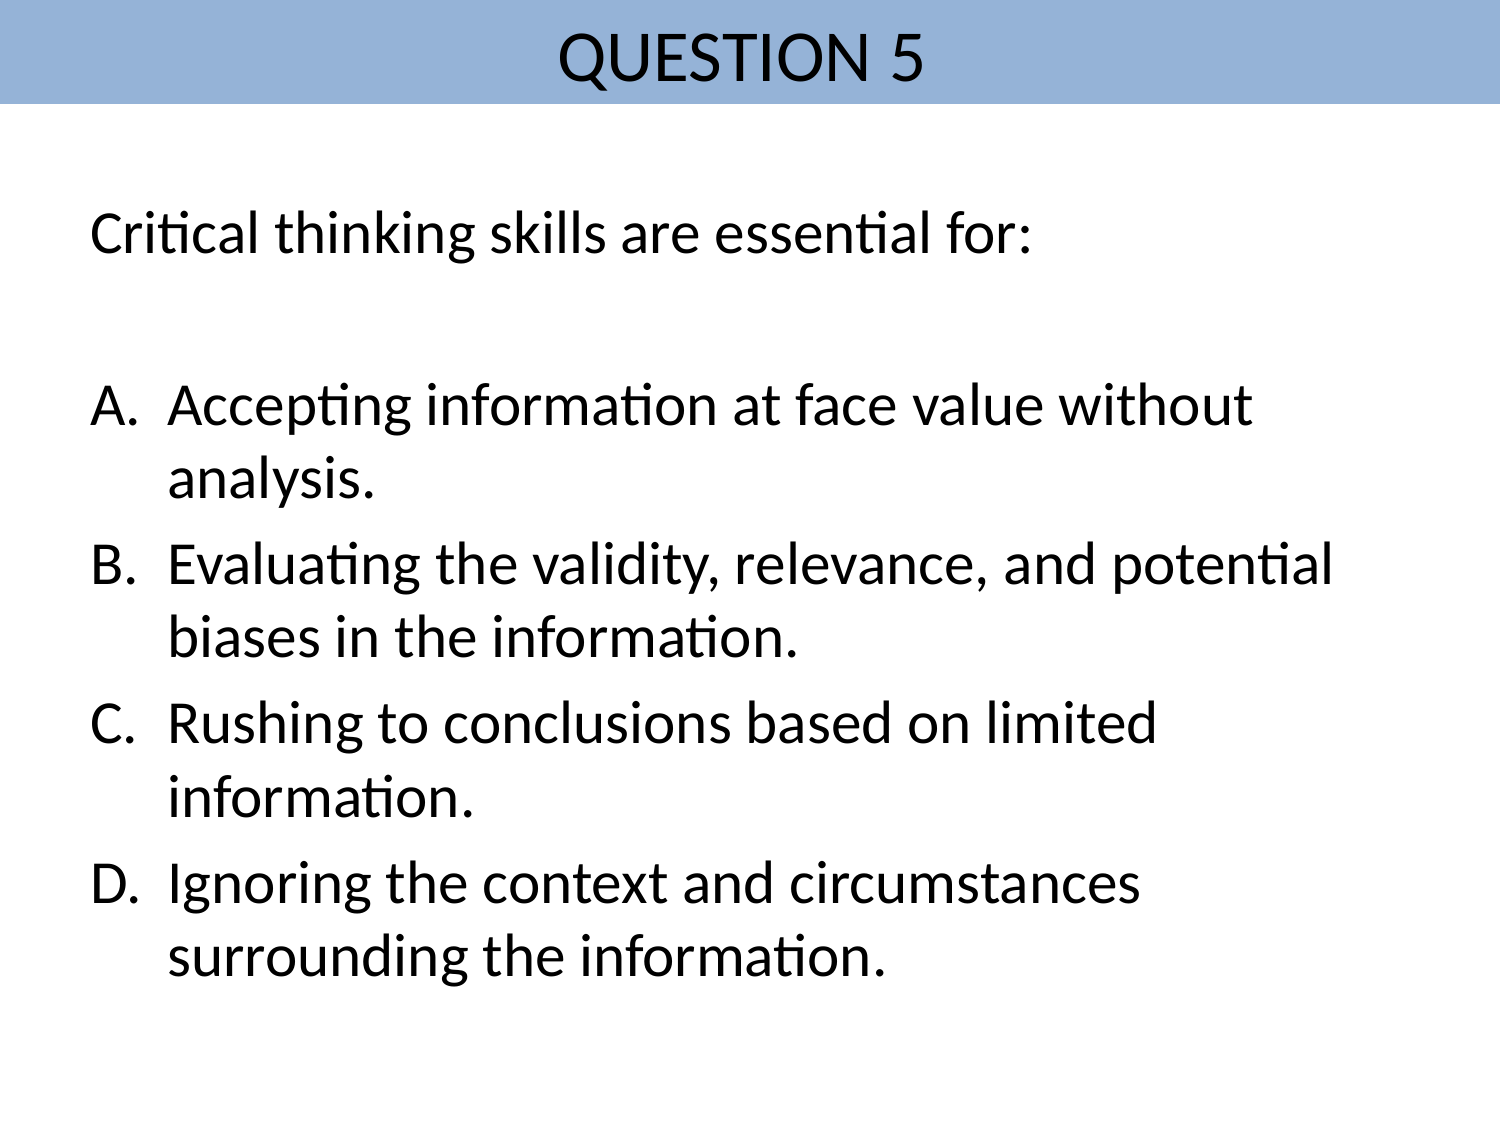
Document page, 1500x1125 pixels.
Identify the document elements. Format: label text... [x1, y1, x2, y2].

title QUESTION 5 [0, 0, 1500, 104]
list Critical thinking skills are essential for: Accepting information at face value without analysis. Evaluating the validity, relevance, and potential biases in the information. Rushing to conclusions based on limited information. Ignoring the context and circumstances surrounding the information. [75, 184, 1425, 1005]
